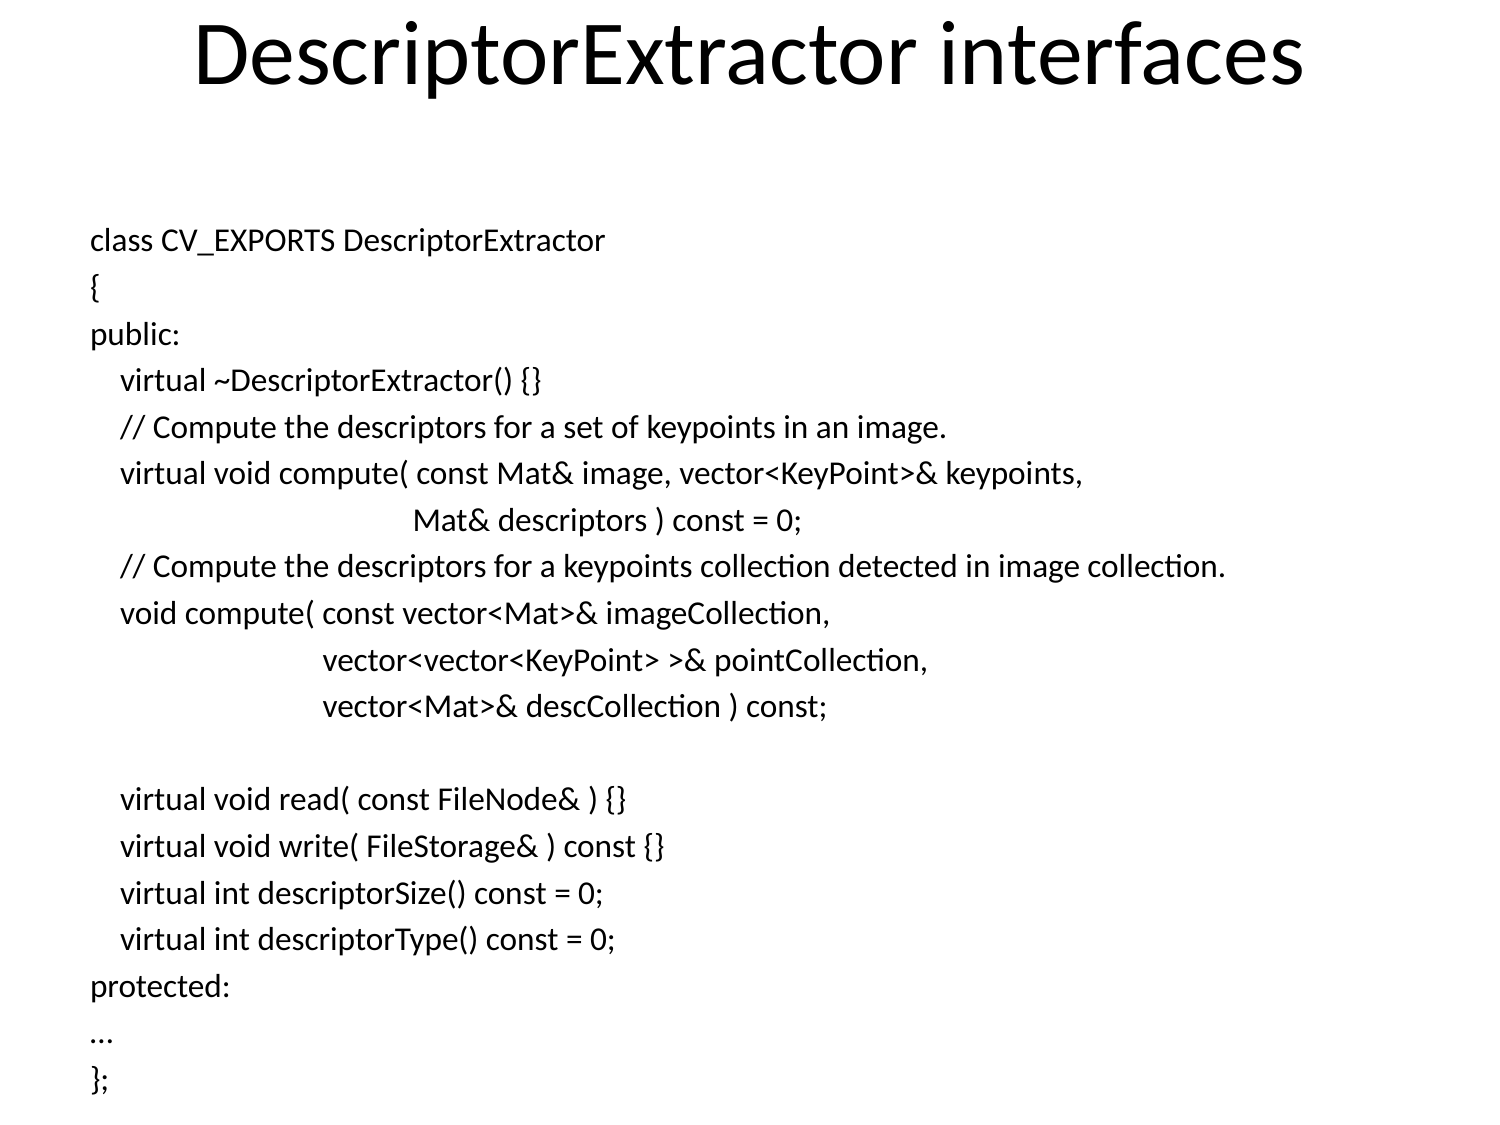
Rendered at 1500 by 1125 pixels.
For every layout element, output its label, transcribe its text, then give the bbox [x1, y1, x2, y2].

list class CV_EXPORTS DescriptorExtractor { public: virtual ~DescriptorExtractor() {} // Compute the descriptors for a set of keypoints in an image. virtual void compute( const Mat& image, vector<KeyPoint>& keypoints, Mat& descriptors ) const = 0; // Compute the descriptors for a keypoints collection detected in image collection. void compute( const vector<Mat>& imageCollection, vector<vector<KeyPoint> >& pointCollection, vector<Mat>& descCollection ) const; virtual void read( const FileNode& ) {} virtual void write( FileStorage& ) const {} virtual int descriptorSize() const = 0; virtual int descriptorType() const = 0; protected: … }; [74, 210, 1426, 954]
title DescriptorExtractor interfaces [74, 0, 1426, 143]
